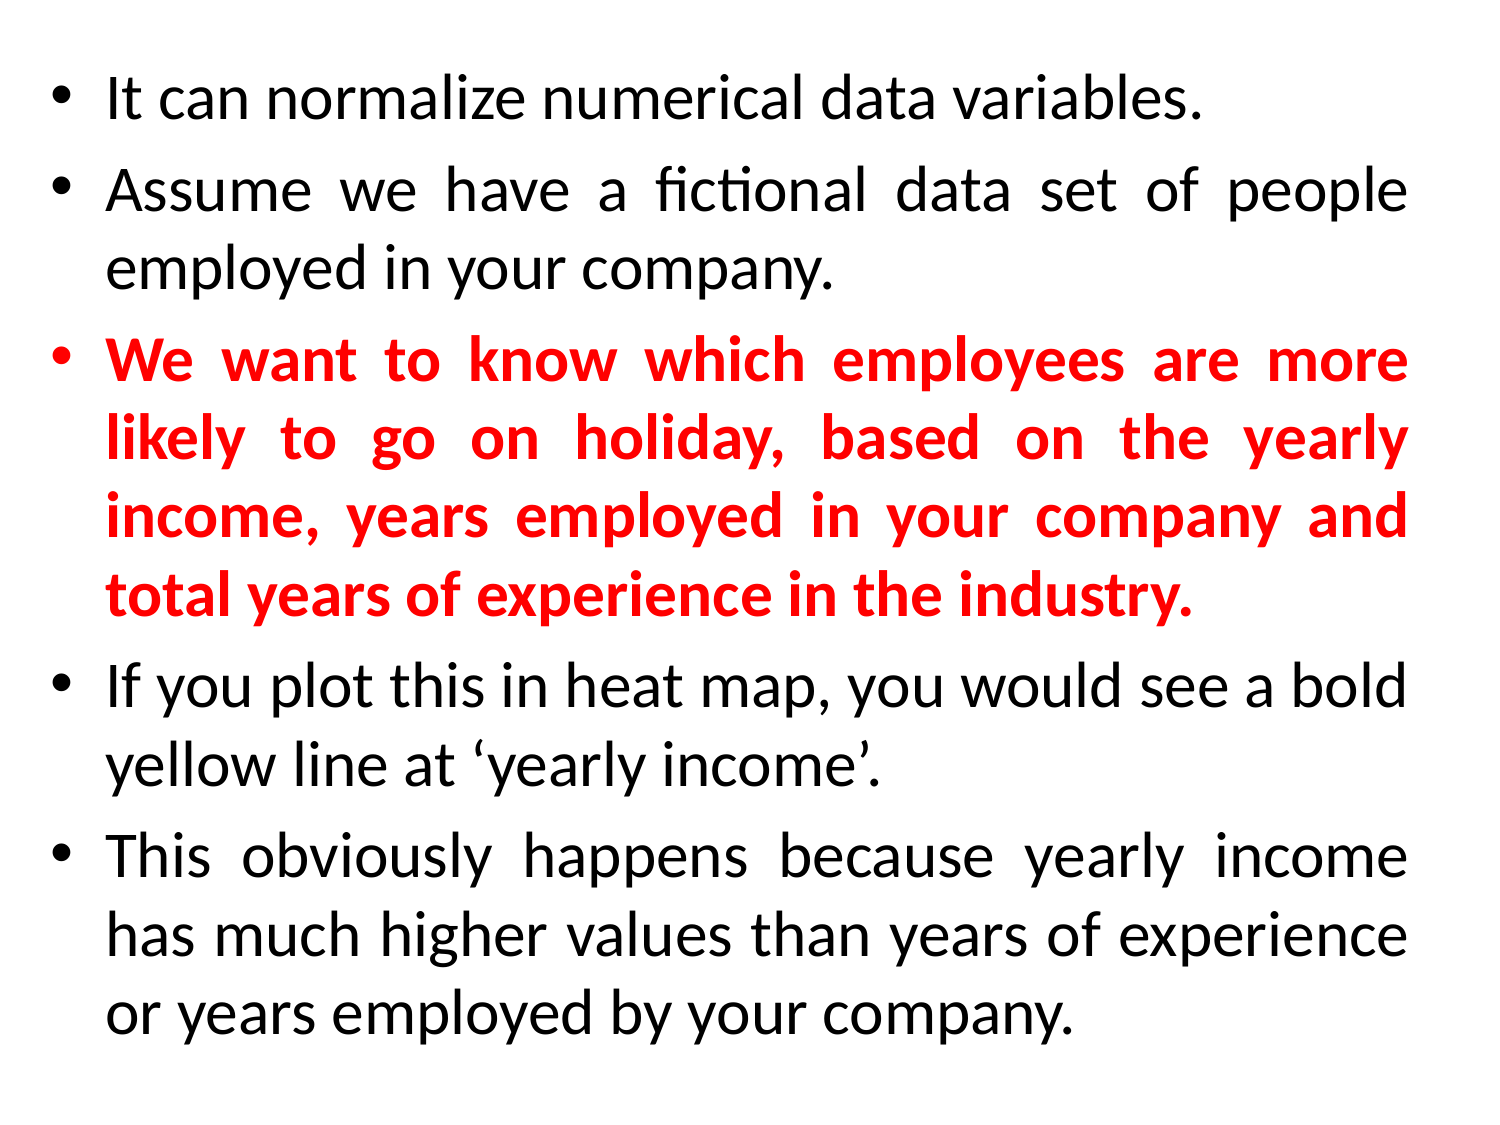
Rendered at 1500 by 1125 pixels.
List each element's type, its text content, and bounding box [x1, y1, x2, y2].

list It can normalize numerical data variables. Assume we have a fictional data set of people employed in your company. We want to know which employees are more likely to go on holiday, based on the yearly income, years employed in your company and total years of experience in the industry. If you plot this in heat map, you would see a bold yellow line at ‘yearly income’. This obviously happens because yearly income has much higher values than years of experience or years employed by your company. [35, 46, 1425, 1067]
